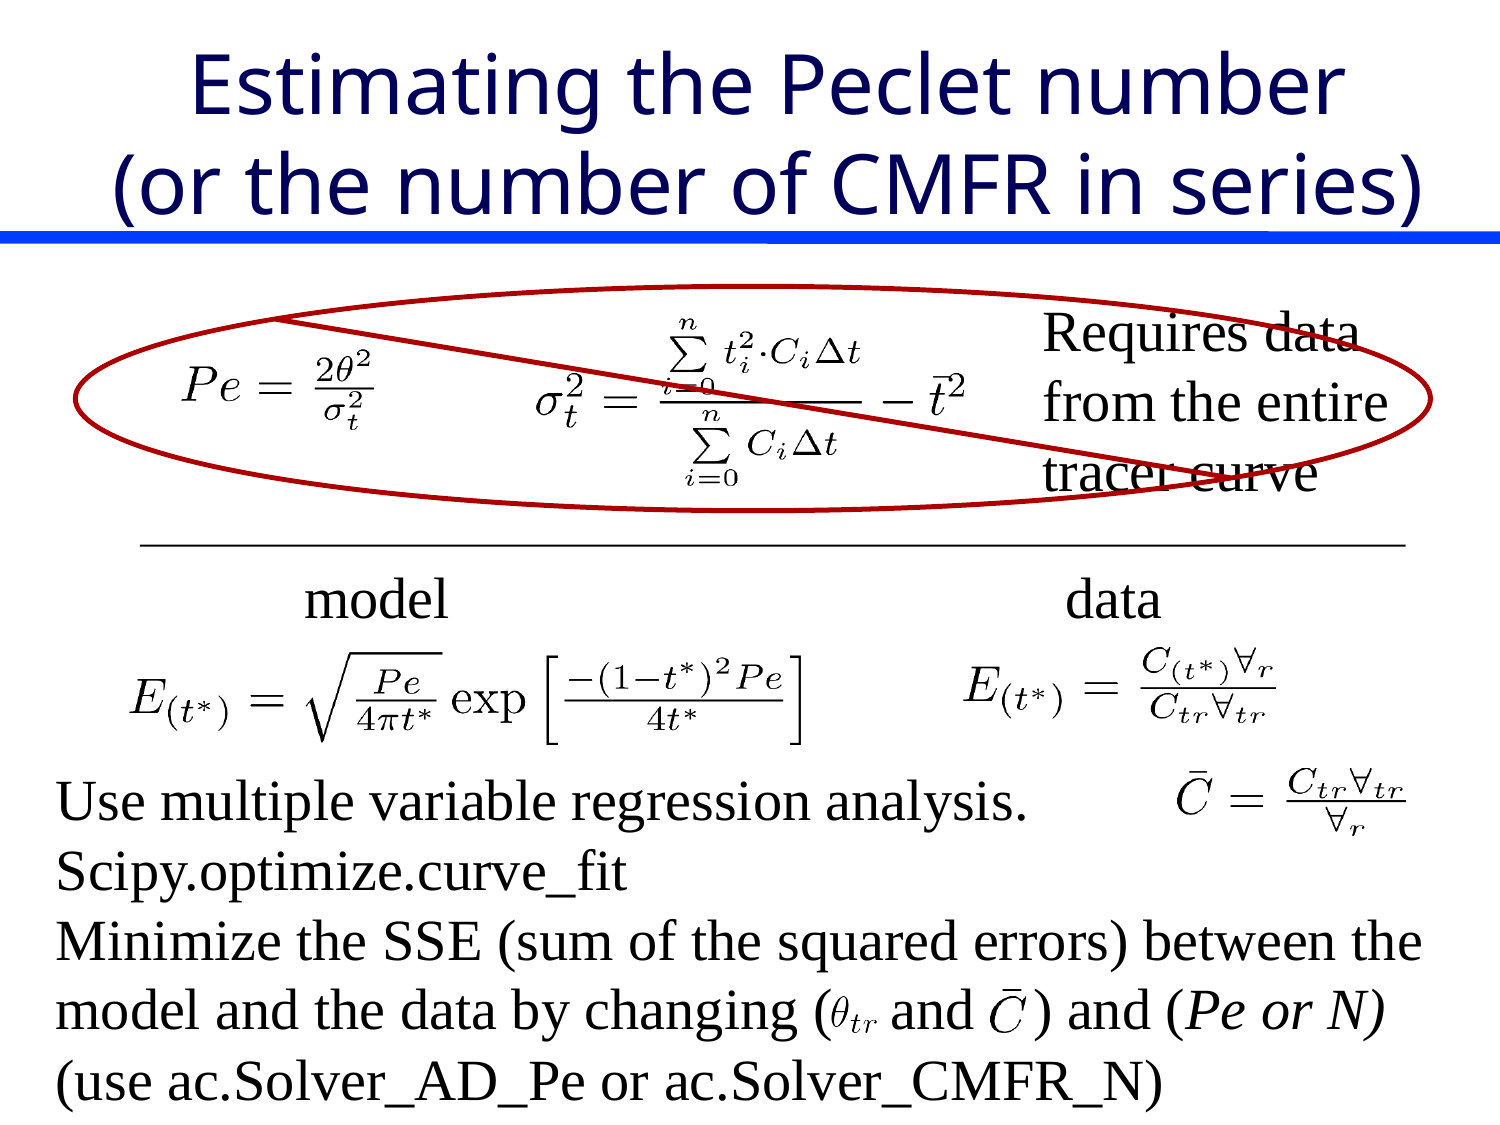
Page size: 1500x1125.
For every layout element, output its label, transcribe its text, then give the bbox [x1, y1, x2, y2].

text_box data [1050, 552, 1178, 638]
text_box [72, 283, 1433, 514]
picture [180, 349, 374, 431]
picture [1176, 768, 1406, 837]
picture [129, 652, 802, 746]
title Estimating the Peclet number (or the number of CMFR in series) [75, 37, 1463, 225]
picture [831, 996, 878, 1033]
picture [536, 318, 964, 486]
picture [963, 647, 1276, 724]
text_box model [289, 552, 465, 638]
text_box Use multiple variable regression analysis. Scipy.optimize.curve_fit Minimize the SSE (sum of the squared errors) between the model and the data by changing ( and ) and (Pe or N) (use ac.Solver_AD_Pe or ac.Solver_CMFR_N) [40, 754, 1466, 1120]
text_box Requires data from the entire tracer curve [1027, 285, 1469, 511]
picture [989, 989, 1026, 1033]
